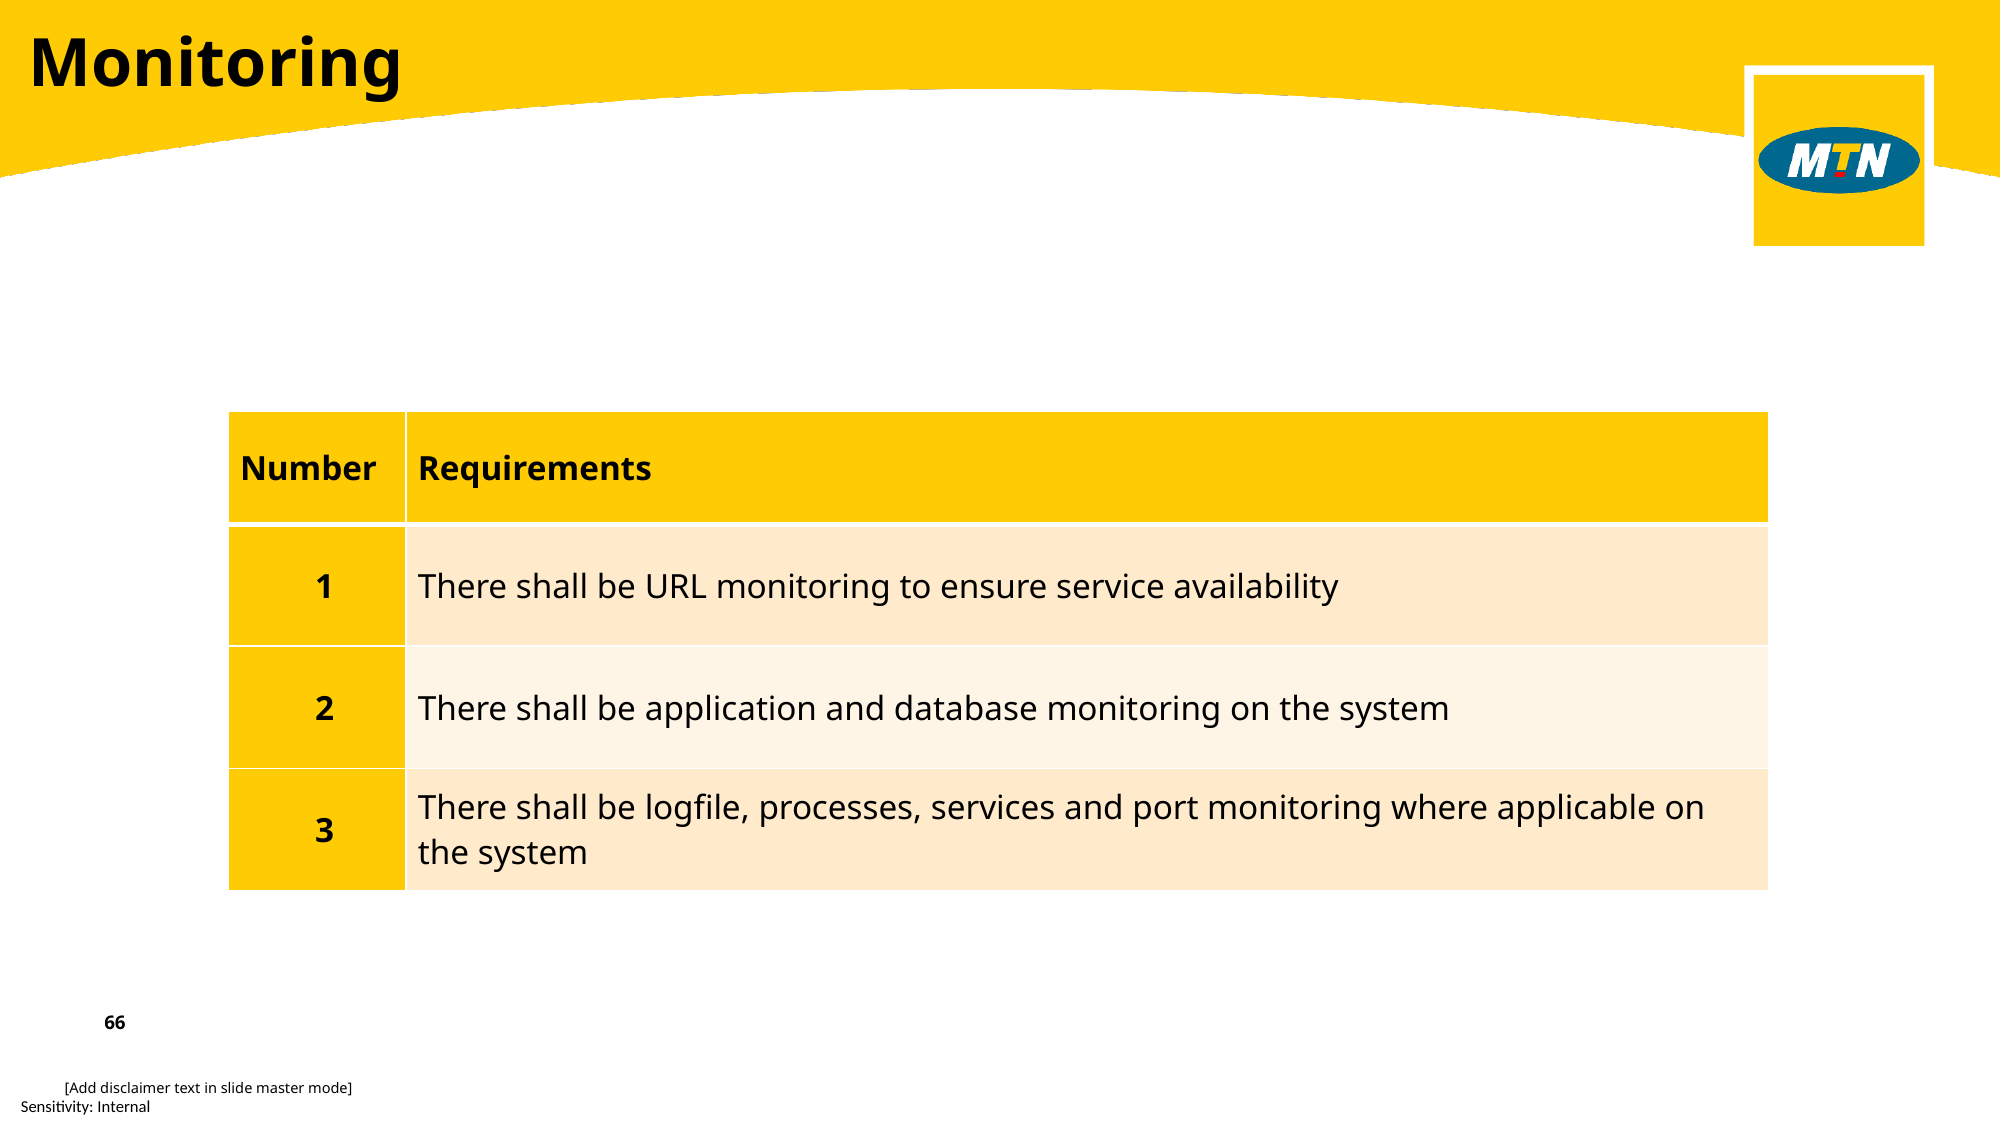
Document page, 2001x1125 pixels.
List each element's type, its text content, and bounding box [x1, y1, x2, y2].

picture [0, 0, 2000, 1125]
table_cell There shall be logfile, processes, services and port monitoring where applicable on the system [407, 769, 1768, 890]
table_header Number [229, 412, 405, 522]
table_header Requirements [407, 412, 1768, 522]
text_box Monitoring [13, 12, 419, 108]
table_cell 2 [229, 647, 405, 768]
table_cell 1 [229, 527, 405, 645]
table_cell There shall be URL monitoring to ensure service availability [407, 527, 1768, 645]
table_cell 3 [229, 769, 405, 890]
table_cell There shall be application and database monitoring on the system [407, 647, 1768, 768]
